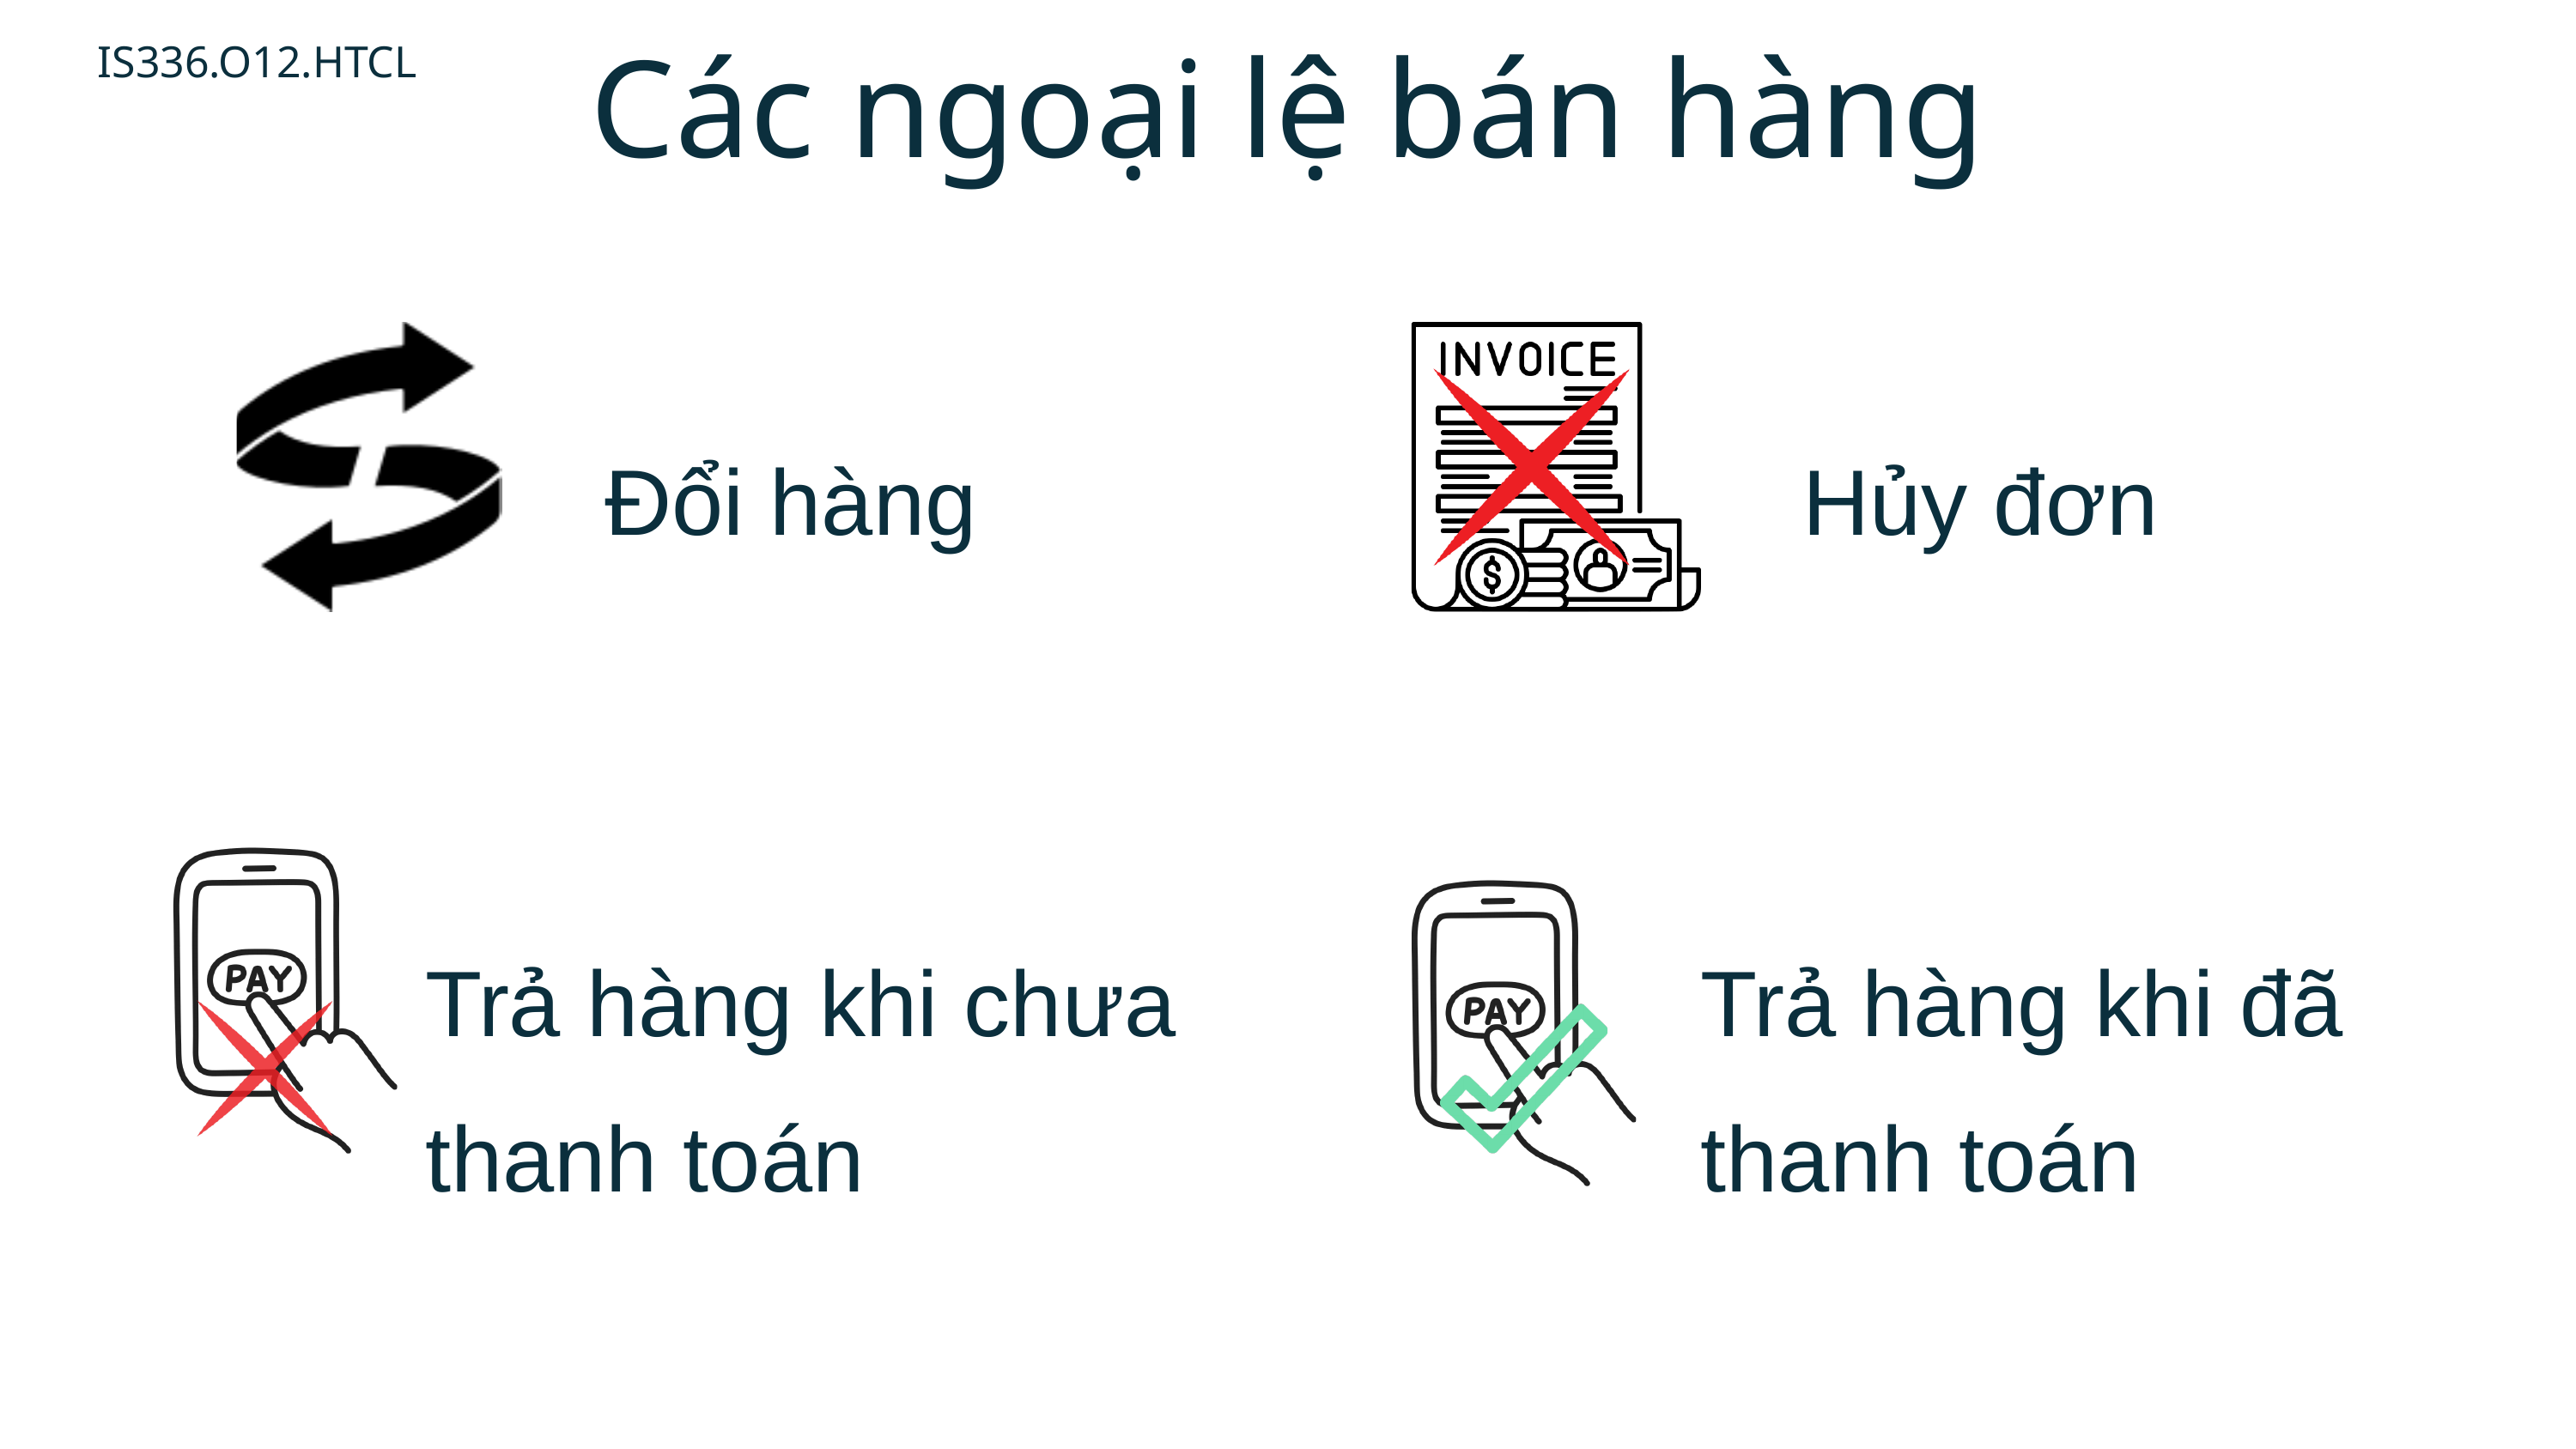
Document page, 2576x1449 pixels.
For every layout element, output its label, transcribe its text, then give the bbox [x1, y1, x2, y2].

text_box [173, 847, 398, 1155]
text_box Các ngoại lệ bán hàng [369, 41, 2207, 187]
text_box Trả hàng khi đã thanh toán [1700, 898, 2376, 1211]
text_box [236, 322, 502, 612]
text_box Hủy đơn [1802, 397, 2189, 555]
text_box Trả hàng khi chưa thanh toán [424, 898, 1249, 1211]
text_box [197, 1000, 333, 1137]
text_box [1411, 880, 1637, 1186]
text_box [1411, 321, 1701, 612]
text_box IS336.O12.HTCL [97, 40, 428, 88]
text_box [1439, 1000, 1608, 1155]
text_box Đổi hàng [605, 397, 1112, 555]
